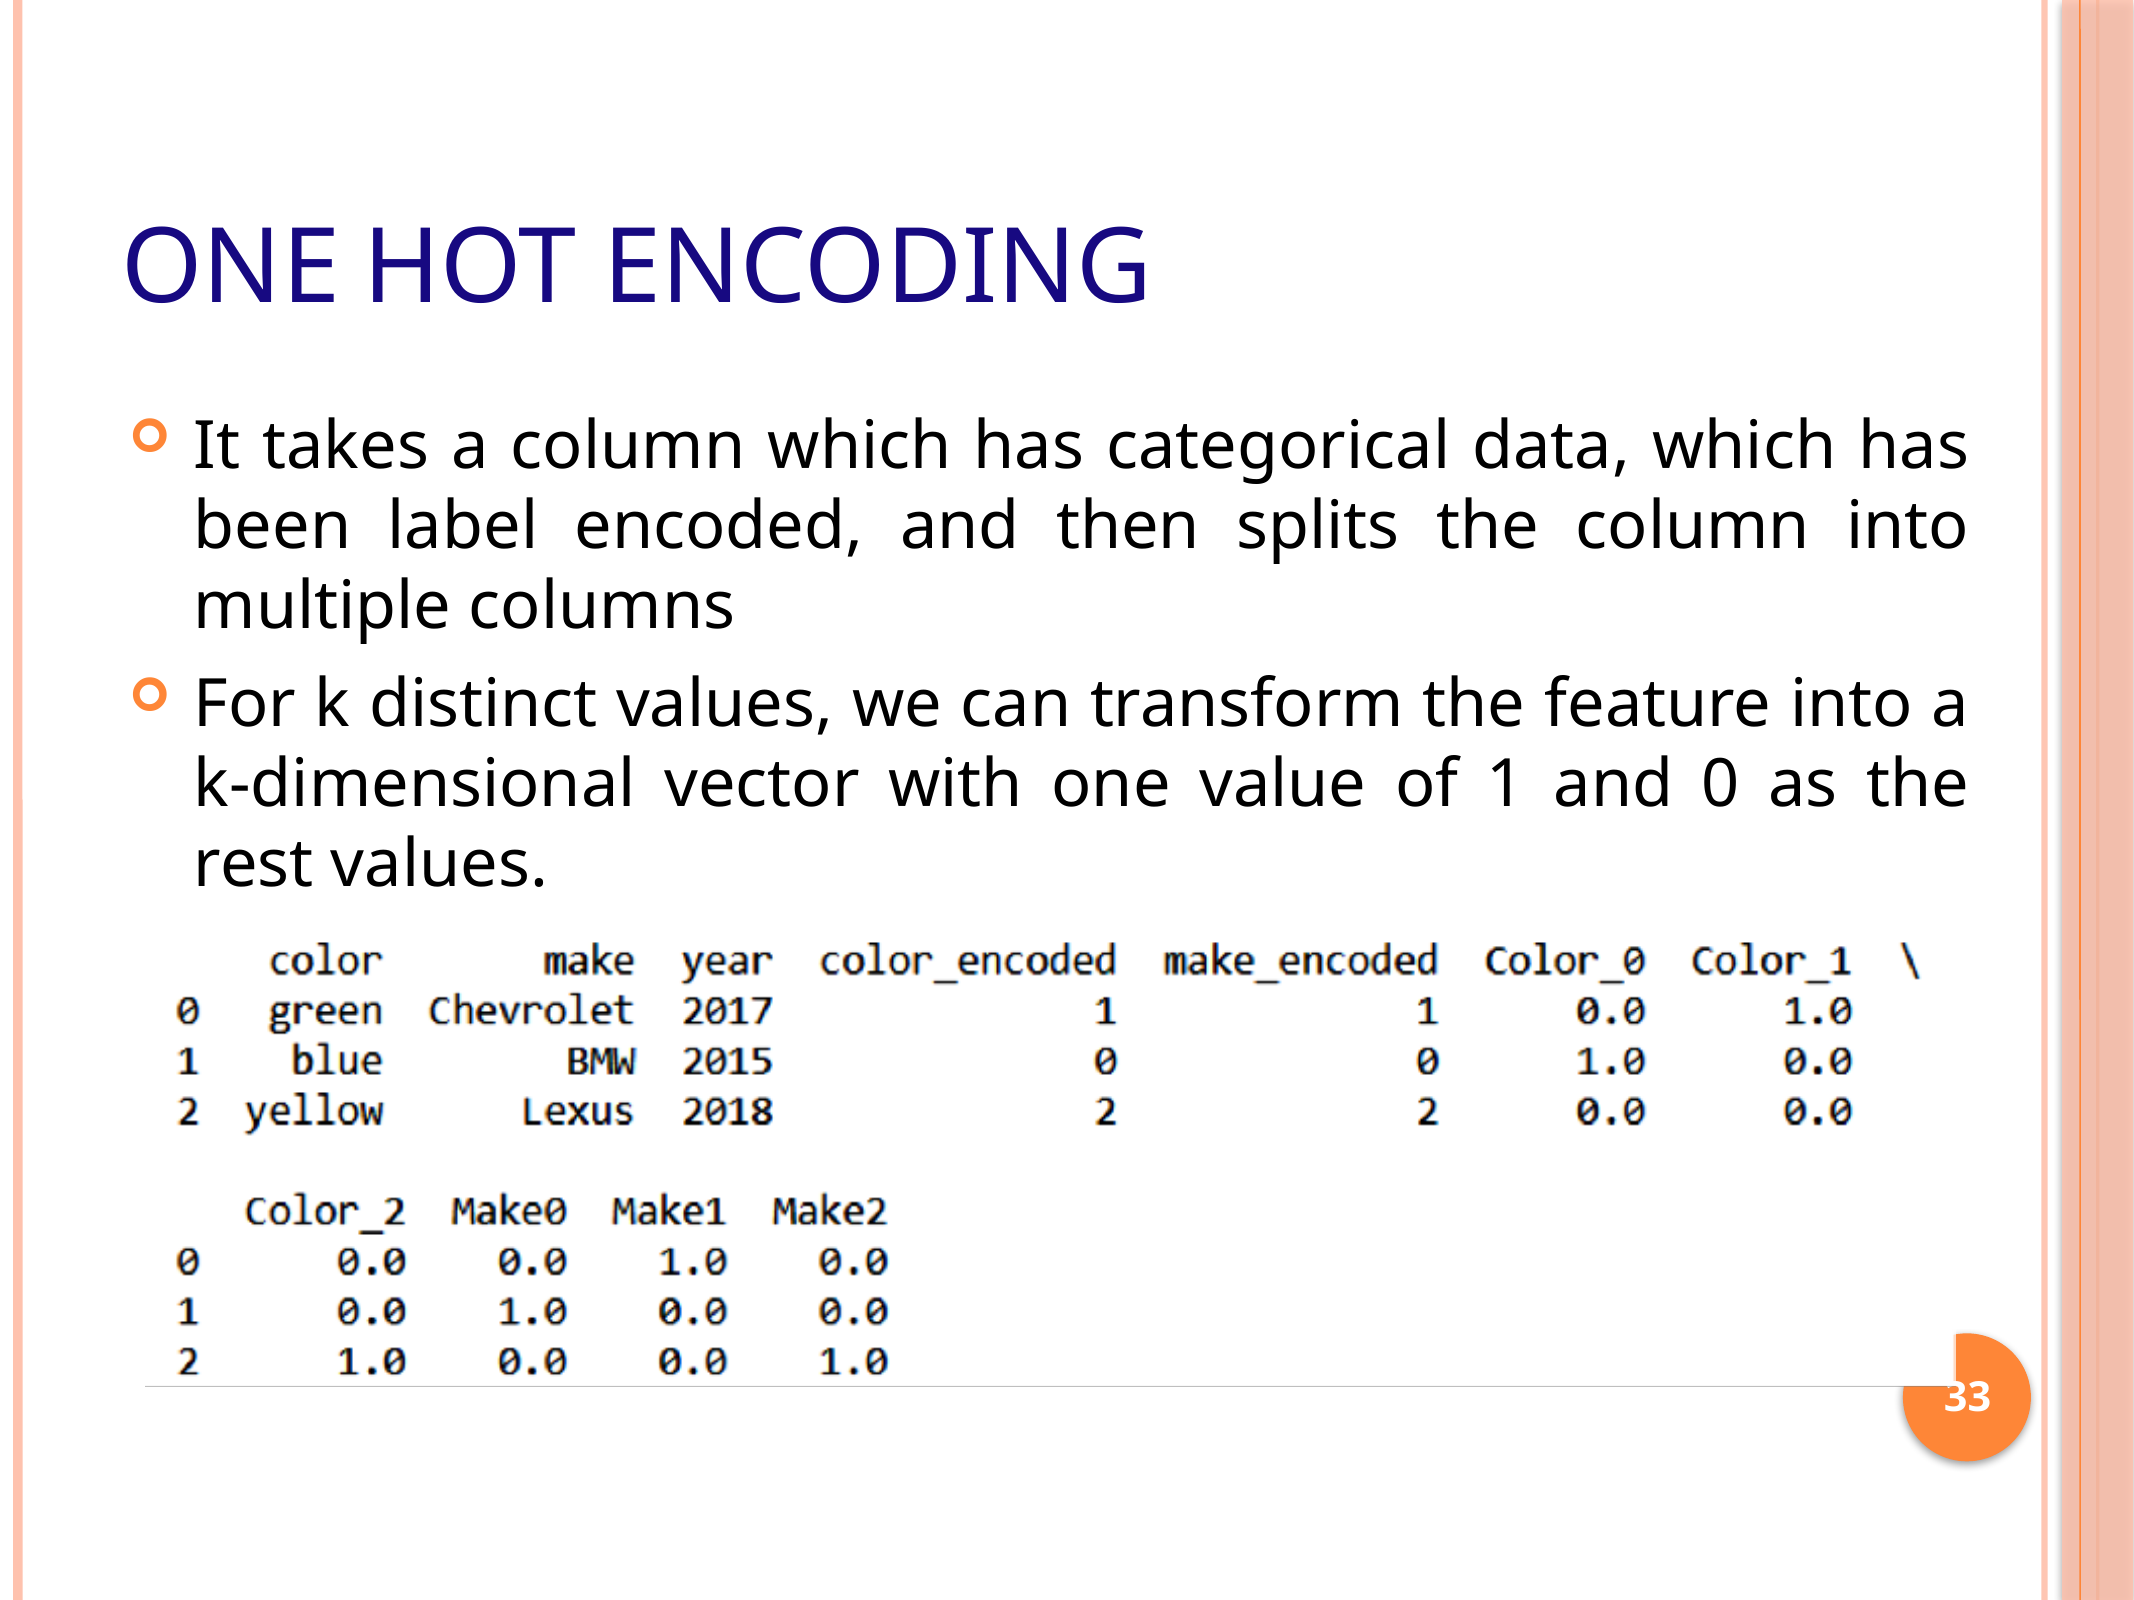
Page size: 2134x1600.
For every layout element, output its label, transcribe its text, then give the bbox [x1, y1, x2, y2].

picture [145, 941, 1957, 1389]
slide_number 33 [1896, 1337, 2039, 1460]
title One Hot Encoding [106, 64, 1849, 331]
list It takes a column which has categorical data, which has been label encoded, and then splits the column into multiple columns For k distinct values, we can transform the feature into a k-dimensional vector with one value of 1 and 0 as the rest values. [115, 394, 1987, 992]
